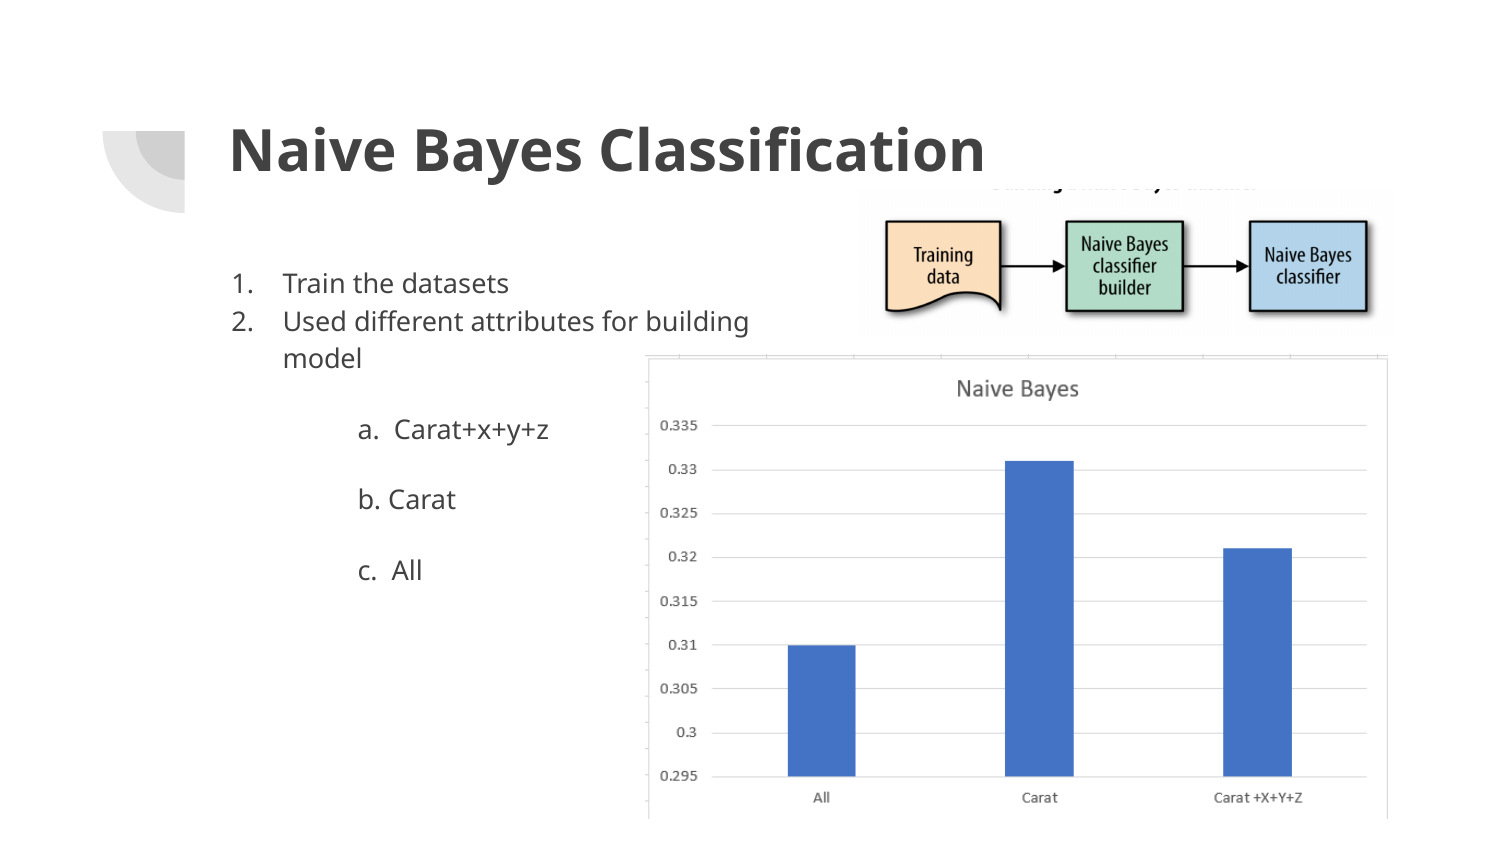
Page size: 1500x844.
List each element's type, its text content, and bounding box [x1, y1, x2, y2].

picture [858, 189, 1394, 337]
list Train the datasets Used different attributes for building model a. Carat+x+y+z b. Carat c. All [192, 246, 818, 664]
title Naive Bayes Classification [213, 98, 1368, 263]
picture [644, 354, 1388, 819]
